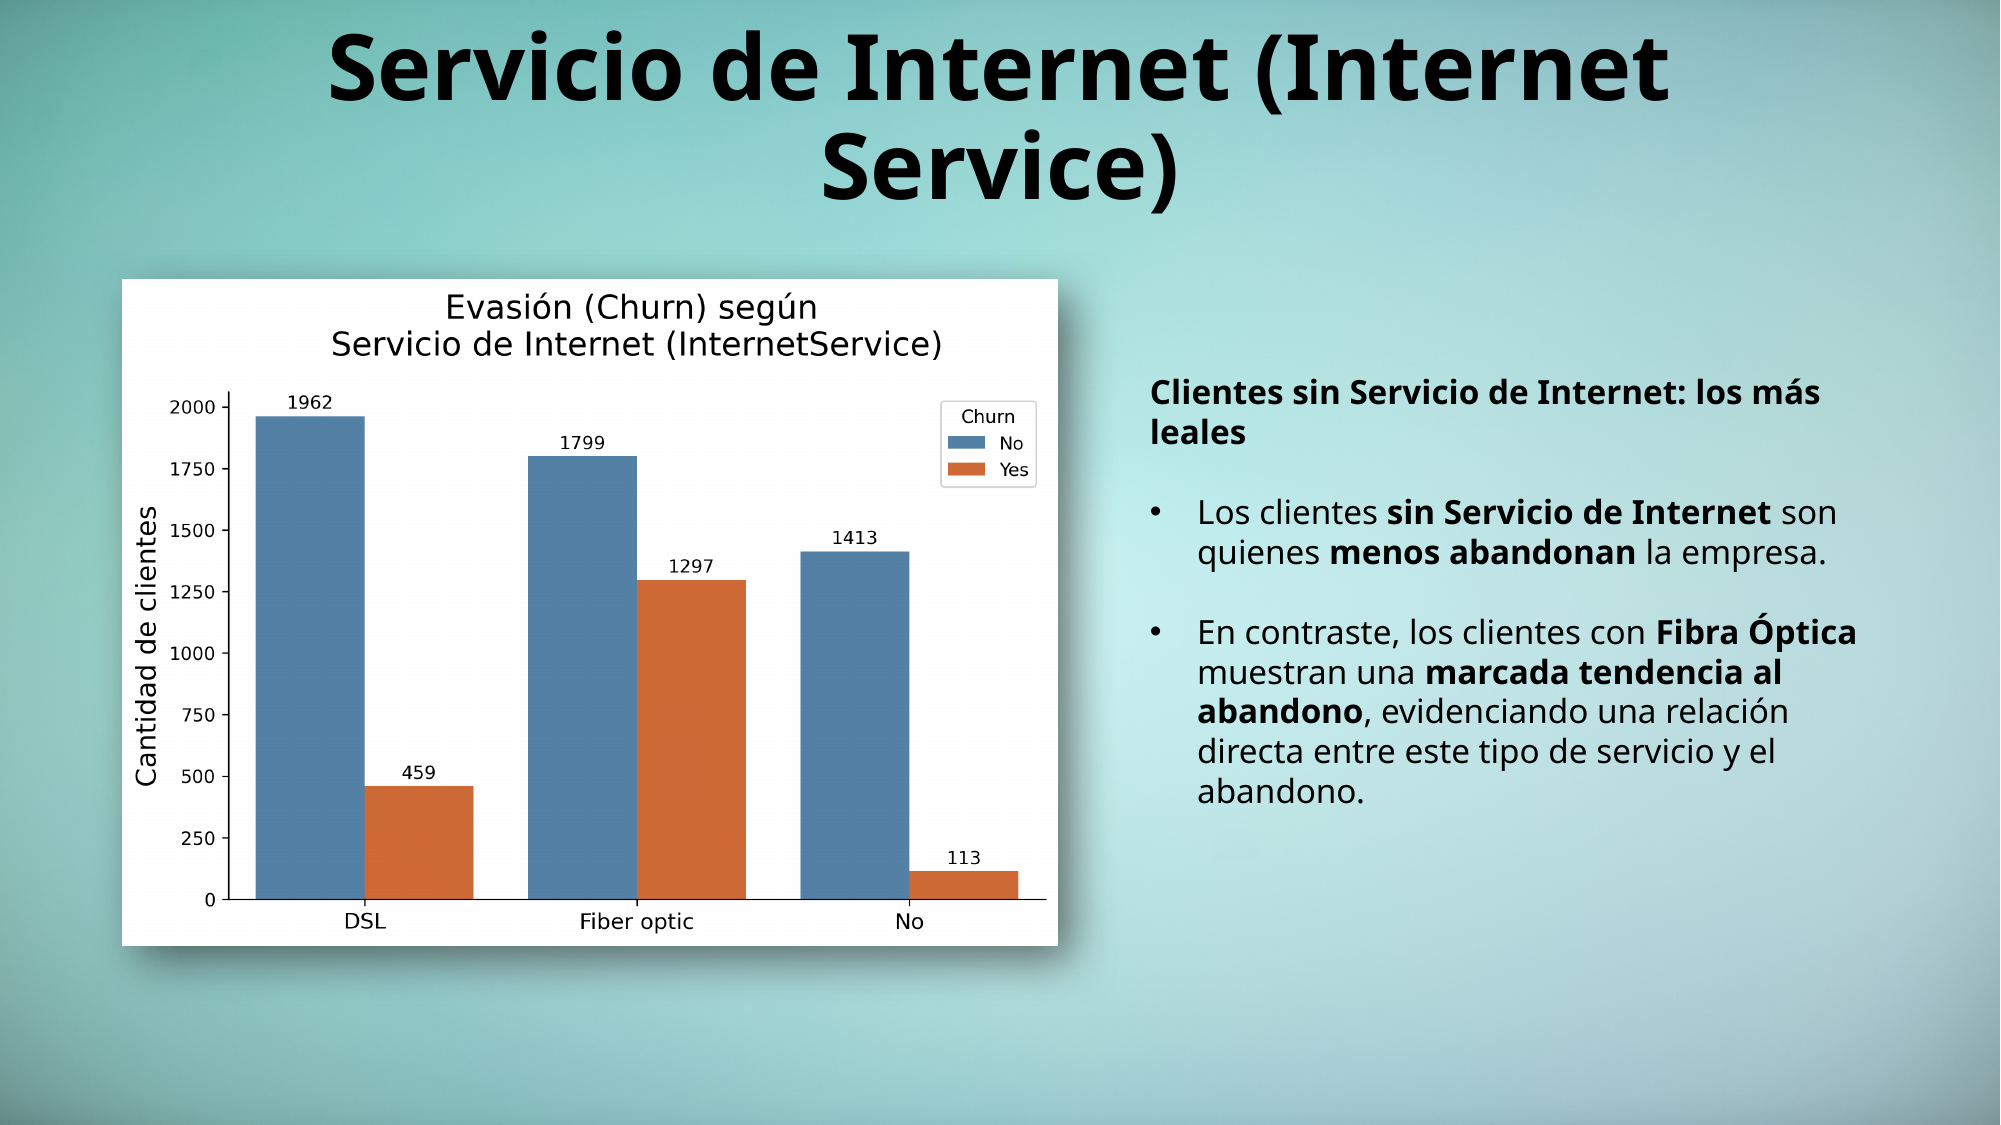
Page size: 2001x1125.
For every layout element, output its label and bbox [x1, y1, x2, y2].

list [122, 279, 1058, 946]
picture [0, 0, 2000, 1125]
